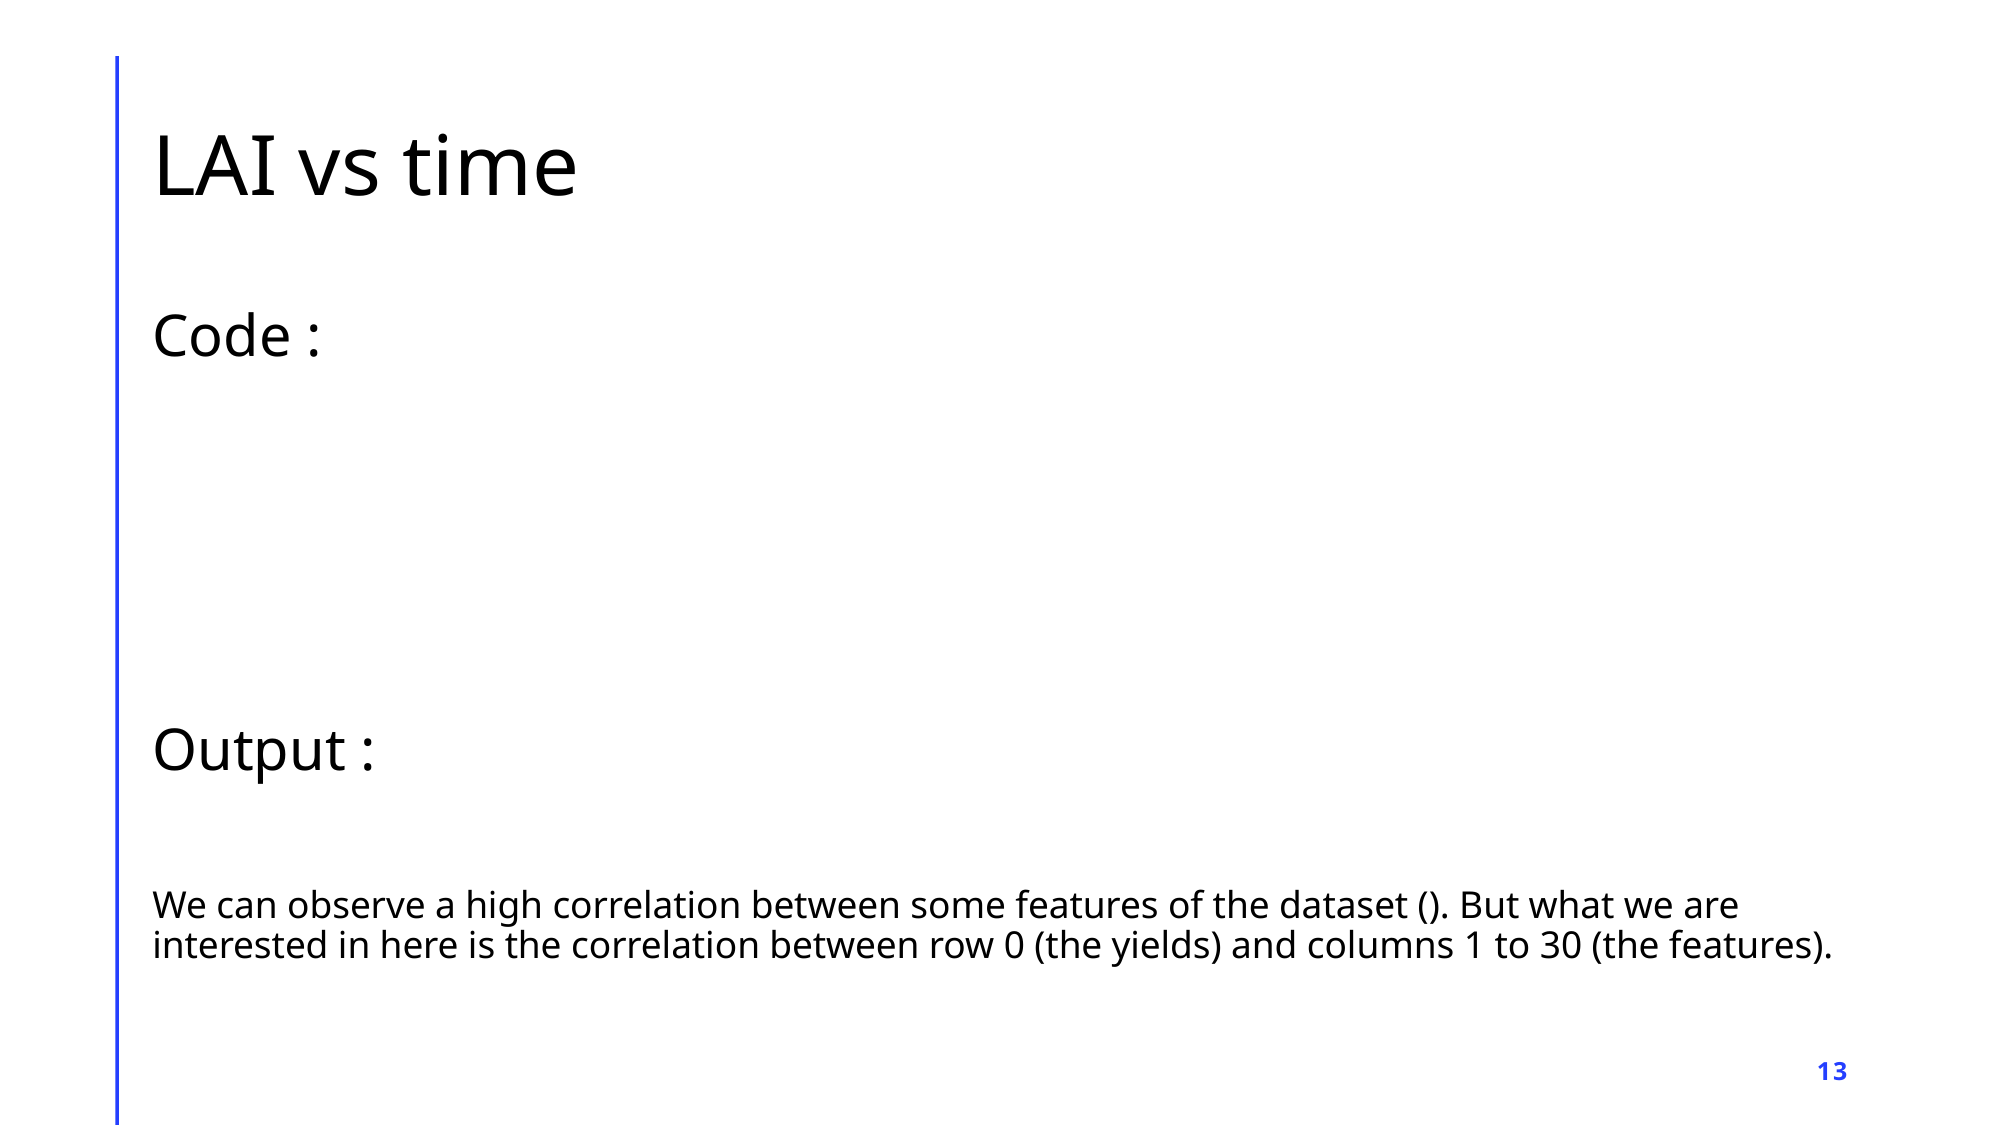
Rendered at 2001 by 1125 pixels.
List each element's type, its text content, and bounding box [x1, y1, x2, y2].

list Code : Output : We can observe a high correlation between some features of the dataset (). But what we are interested in here is the correlation between row 0 (the yields) and columns 1 to 30 (the features). [137, 299, 1863, 1014]
title LAI vs time [137, 59, 1863, 278]
slide_number 13 [1412, 1042, 1863, 1103]
